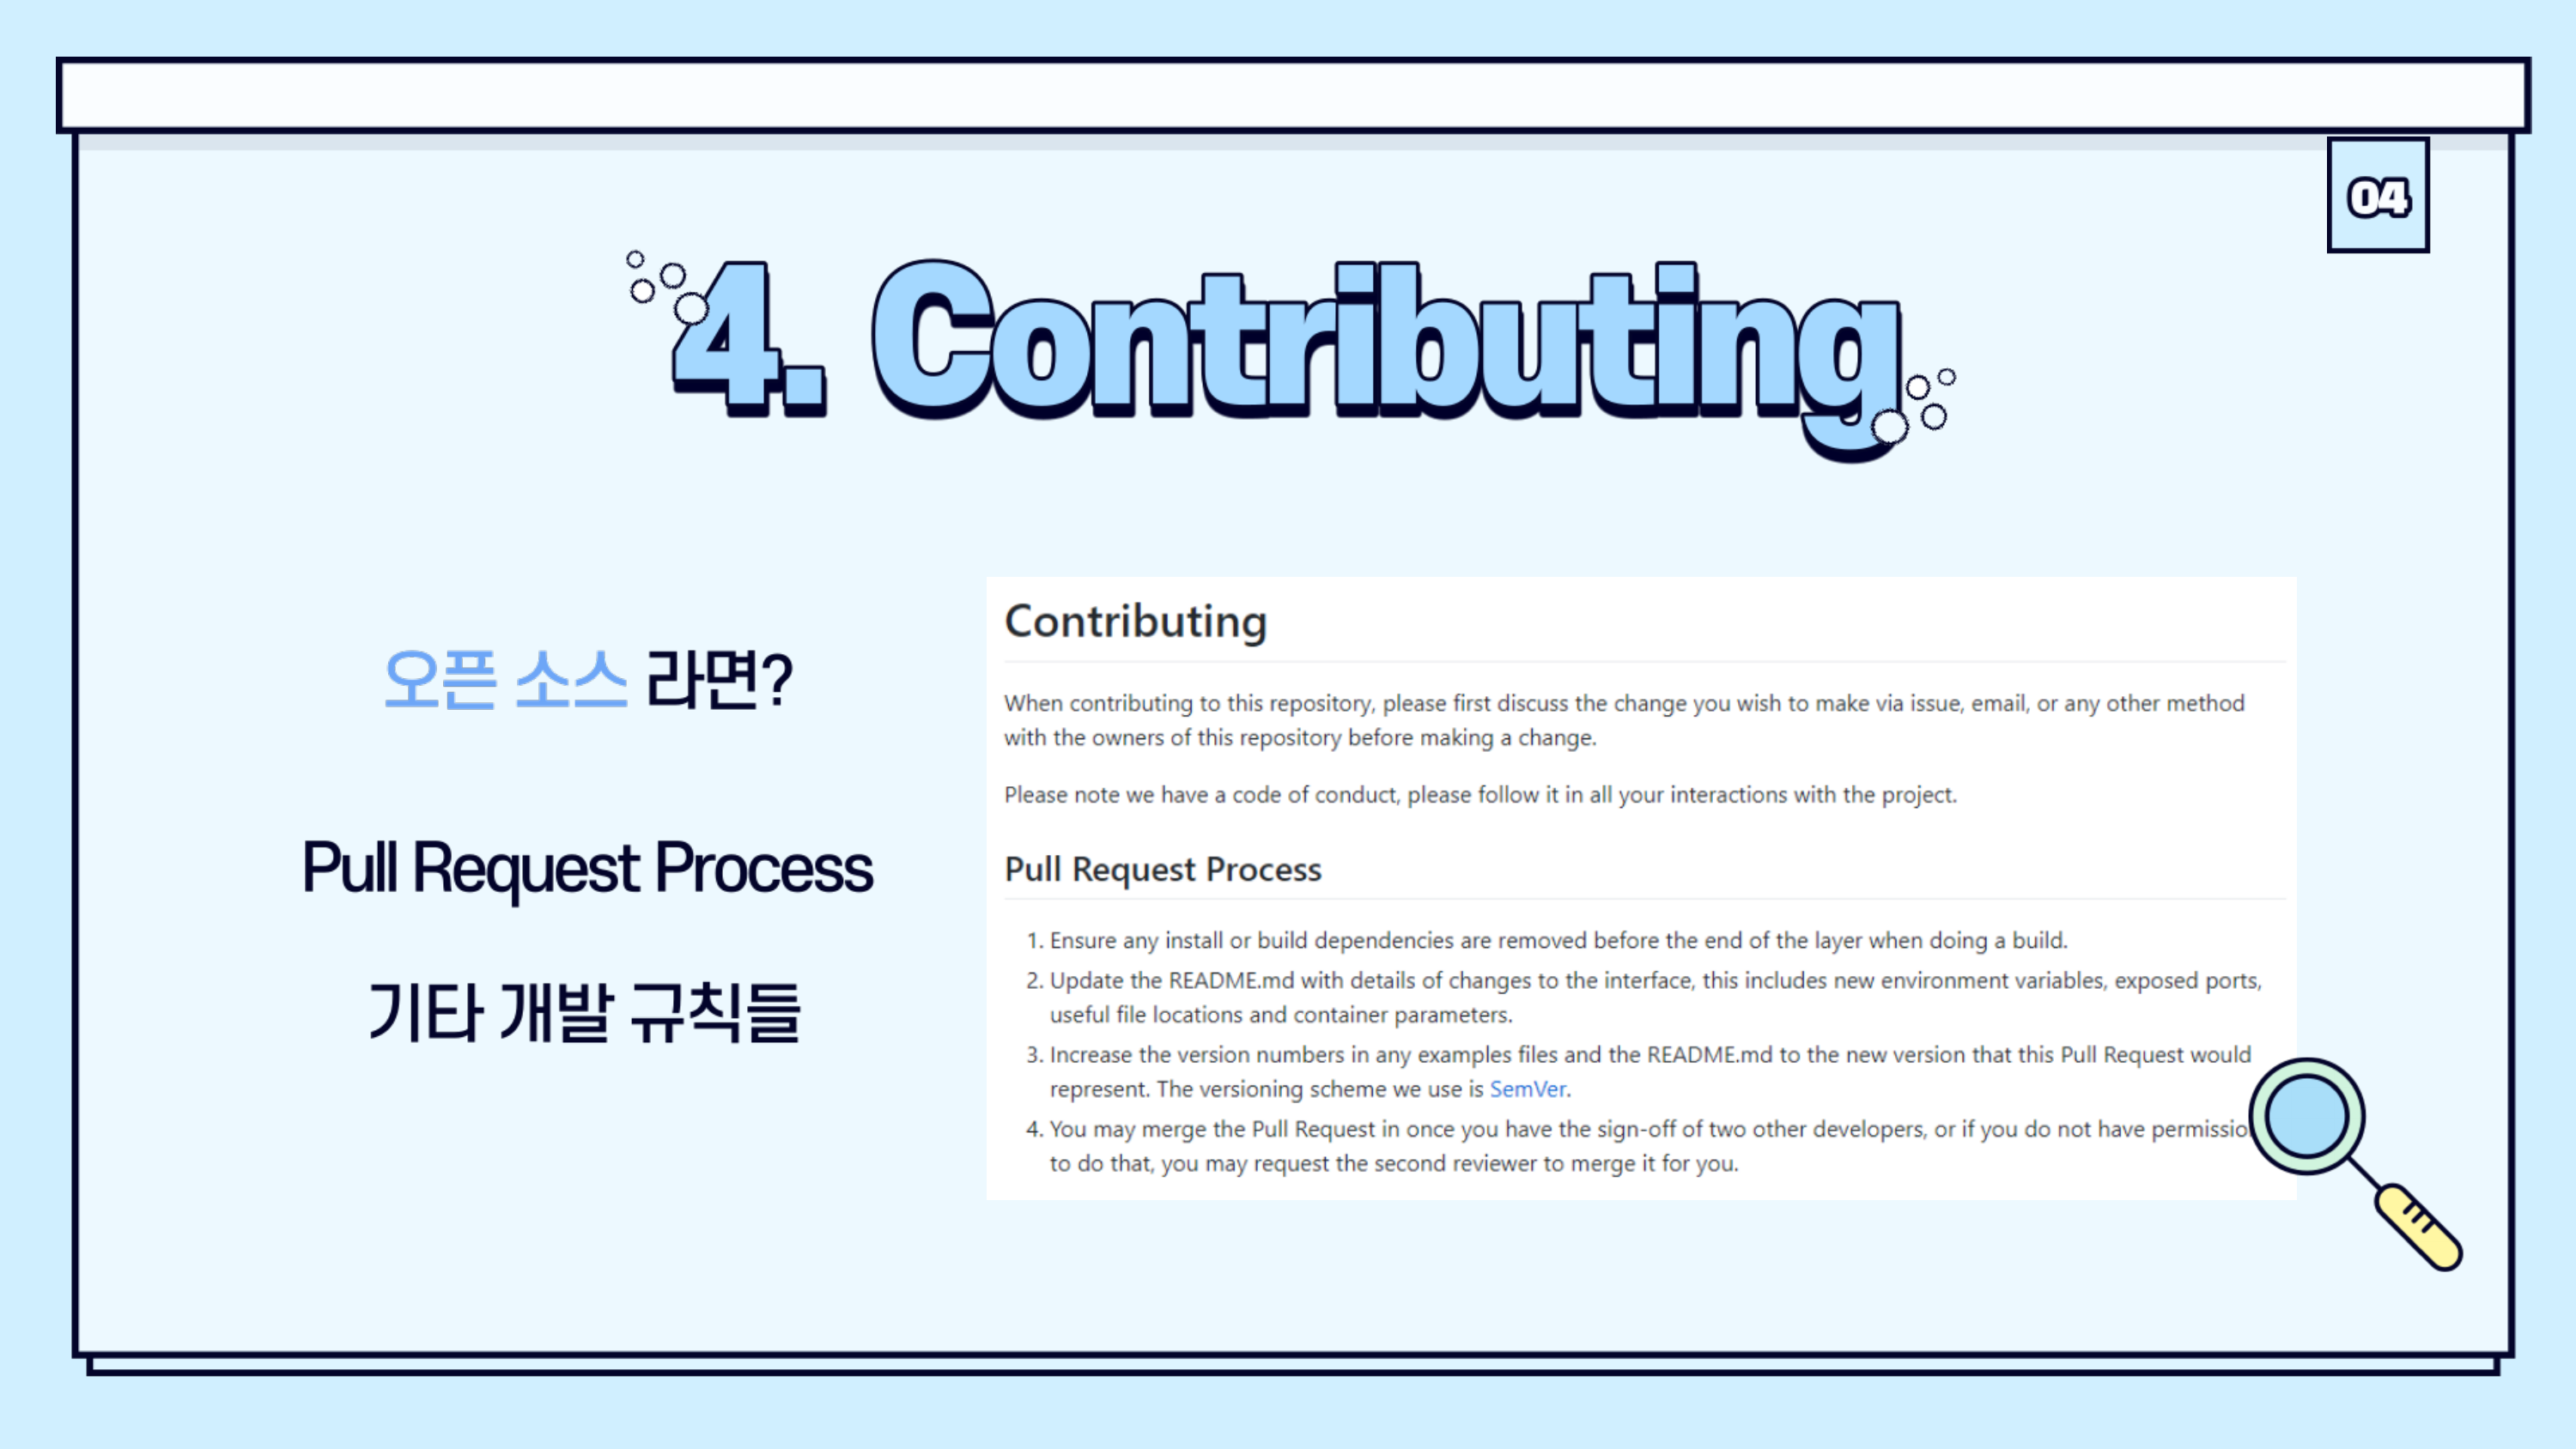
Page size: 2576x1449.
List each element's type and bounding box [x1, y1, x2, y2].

picture [247, 957, 834, 1086]
text_box [986, 577, 2298, 1200]
text_box [2248, 1056, 2464, 1273]
text_box [2326, 136, 2433, 152]
text_box [56, 57, 2532, 1378]
picture [2312, 154, 2469, 285]
text_box [623, 247, 715, 333]
text_box [1864, 364, 1959, 452]
picture [251, 144, 2109, 753]
picture [251, 811, 904, 940]
